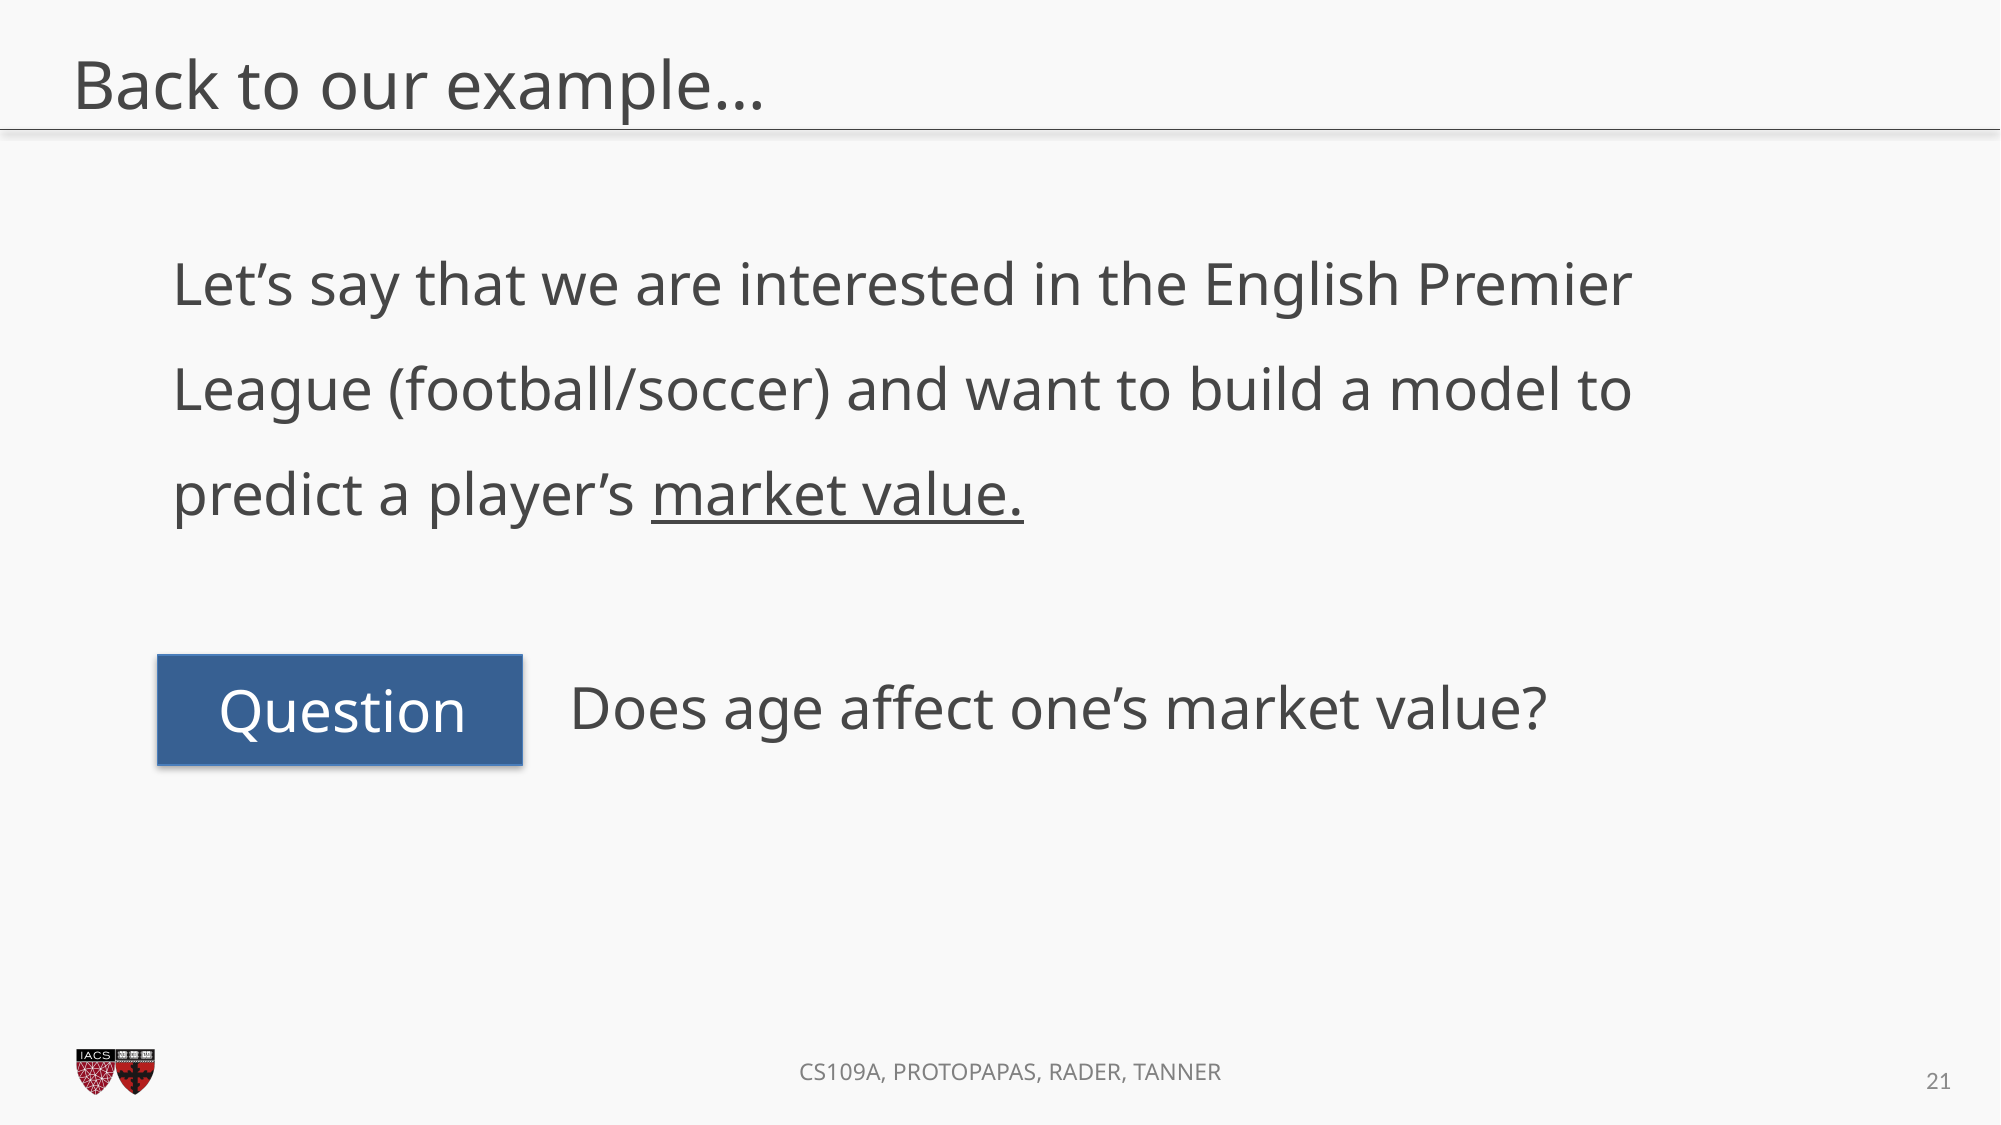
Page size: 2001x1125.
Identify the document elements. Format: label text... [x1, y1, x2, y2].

title Back to our example… [57, 35, 1943, 162]
list Let’s say that we are interested in the English Premier League (football/soccer) and want to build a model to predict a player’s market value. [157, 204, 1774, 551]
text_box Question [203, 666, 513, 766]
slide_number 20 [1500, 1050, 1967, 1110]
text_box [157, 654, 523, 766]
text_box Does age affect one’s market value? [554, 664, 1728, 764]
picture [75, 1049, 155, 1095]
